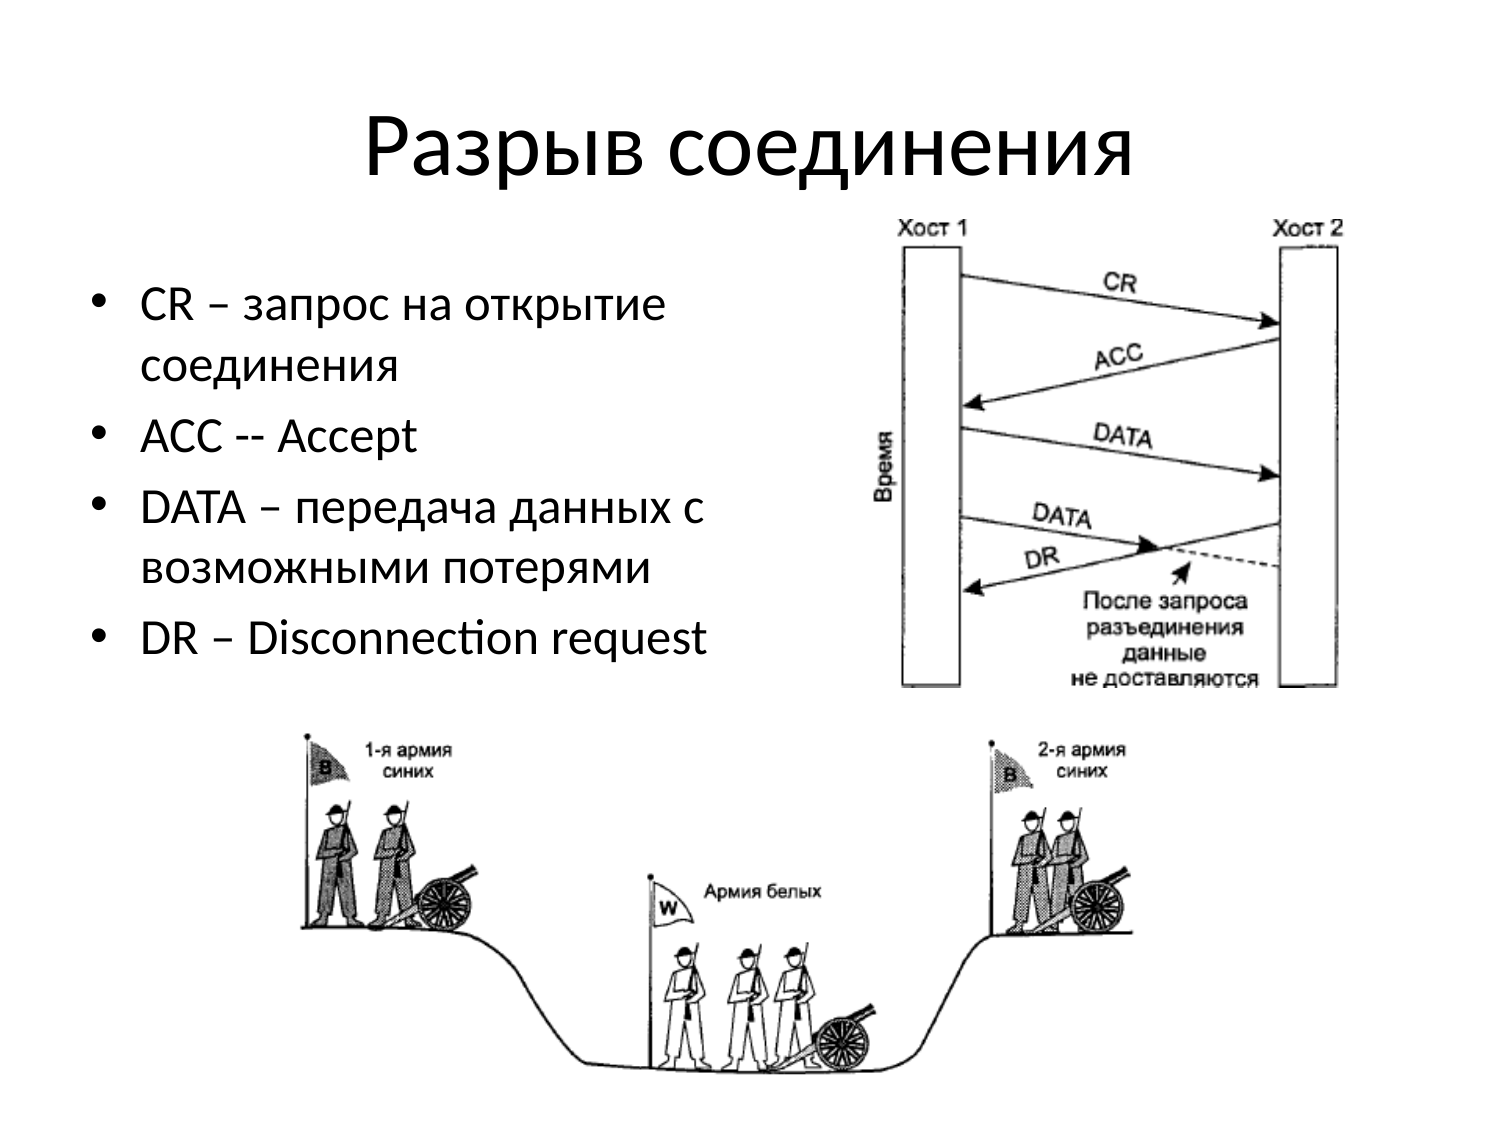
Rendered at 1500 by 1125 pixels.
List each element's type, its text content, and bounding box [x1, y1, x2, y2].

picture [277, 715, 1167, 1087]
list CR – запрос на открытие соединения ACC -- Accept DATA – передача данных с возможными потерями DR – Disconnection request [75, 262, 803, 681]
title Разрыв соединения [75, 45, 1425, 233]
picture [808, 219, 1424, 689]
